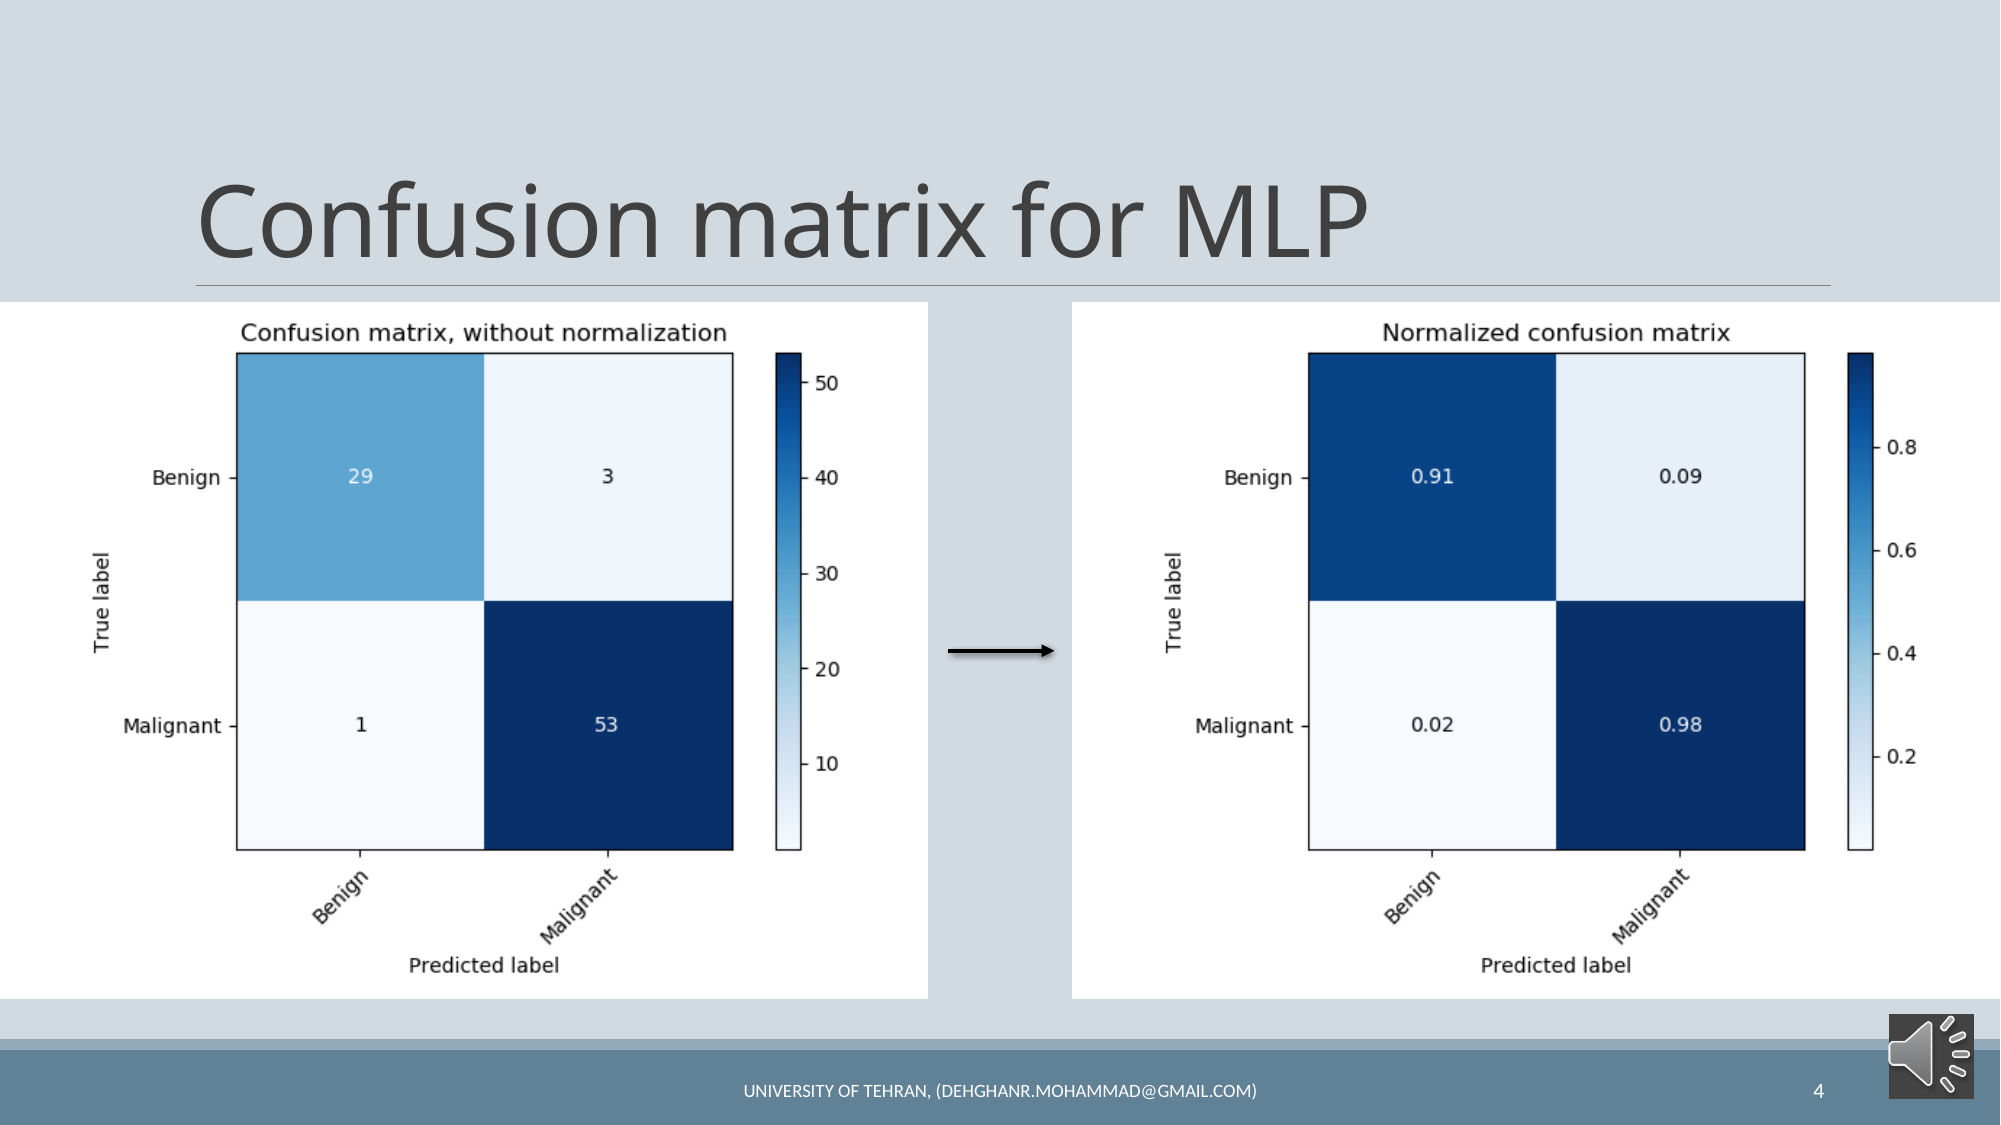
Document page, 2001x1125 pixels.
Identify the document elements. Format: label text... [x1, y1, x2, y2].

picture [0, 302, 929, 1000]
picture [1887, 1012, 1976, 1101]
list f [935, 302, 1070, 963]
title Confusion matrix for MLP [180, 47, 1830, 285]
slide_number 4 [1624, 1059, 1840, 1120]
picture [1071, 302, 2000, 1000]
footer University of Tehran, (dehghanr.mohammad@gmail.com) [604, 1059, 1396, 1120]
